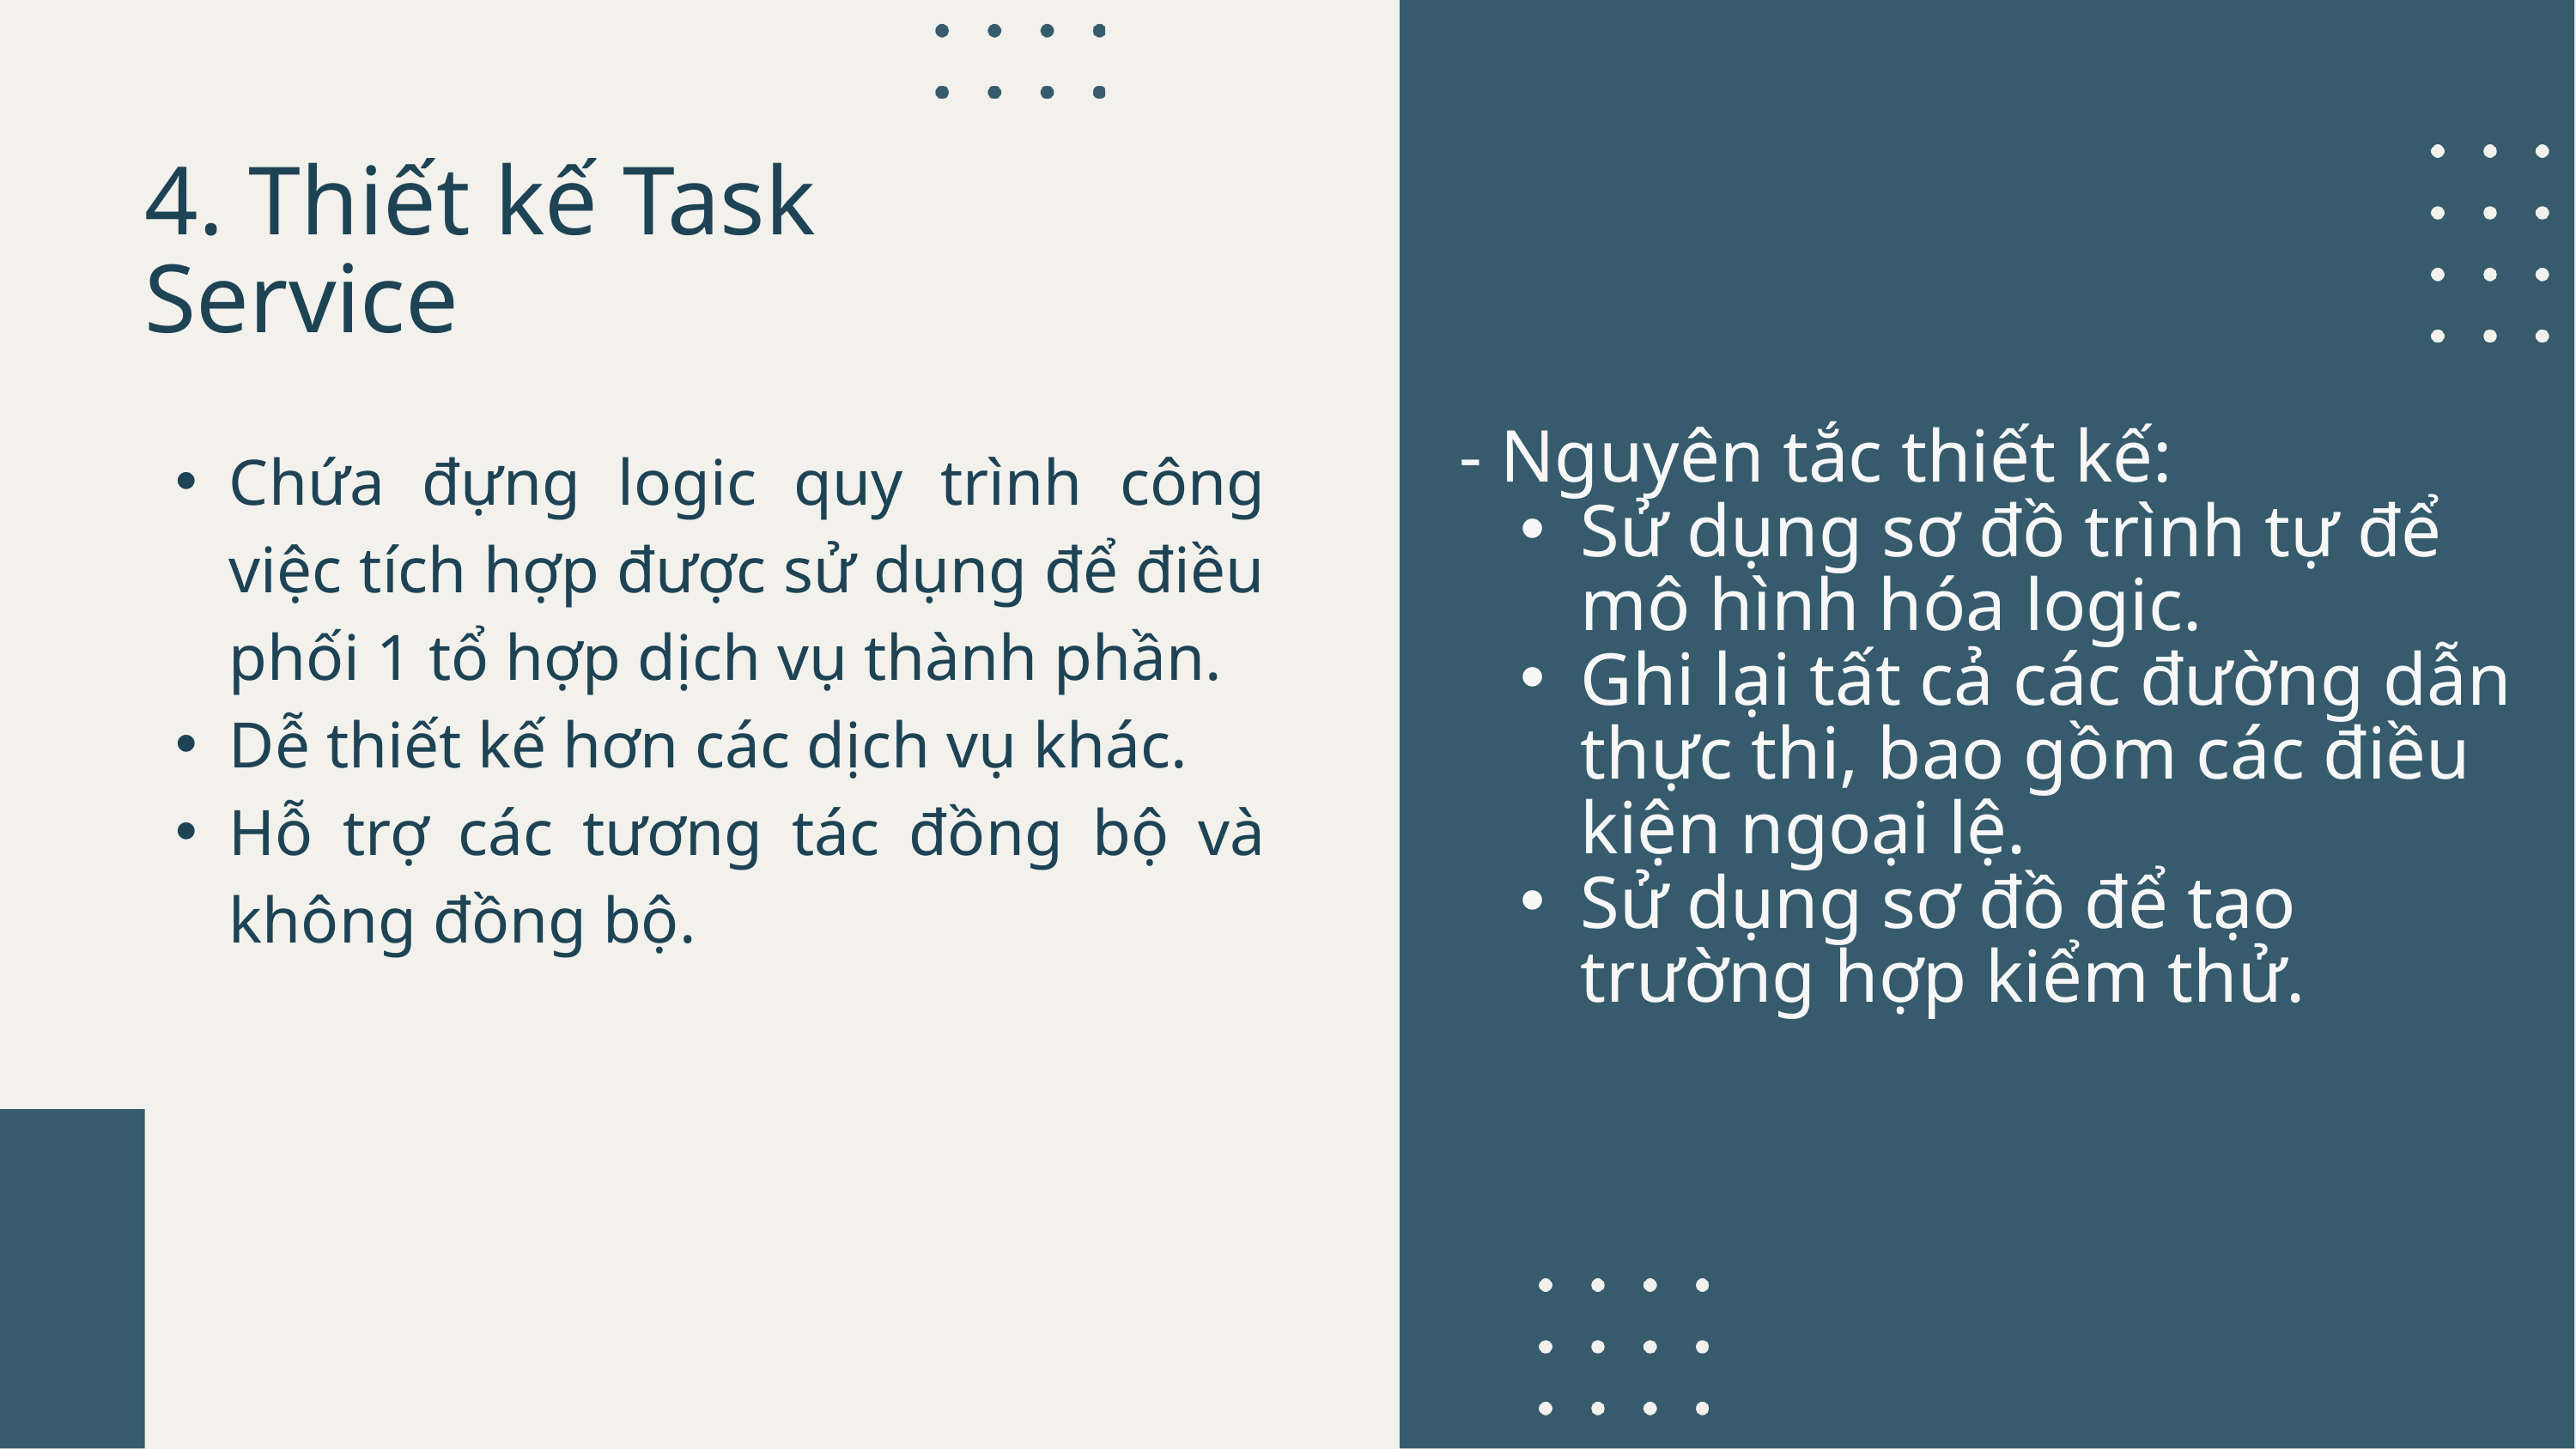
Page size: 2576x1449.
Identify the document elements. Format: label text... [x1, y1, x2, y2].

text_box 4. Thiết kế Task Service [144, 155, 914, 352]
text_box - Nguyên tắc thiết kế: Sử dụng sơ đồ trình tự để mô hình hóa logic. Ghi lại tất cả các đường dẫn thực thi, bao gồm các điều kiện ngoại lệ. Sử dụng sơ đồ để tạo trường hợp kiểm thử. [1459, 421, 2516, 1017]
text_box [0, 1109, 145, 1449]
text_box [1539, 1278, 1709, 1449]
text_box [935, 0, 1106, 100]
text_box [2431, 144, 2576, 343]
text_box [1400, 0, 2575, 1449]
text_box Chứa đựng logic quy trình công việc tích hợp được sử dụng để điều phối 1 tổ hợp dịch vụ thành phần. Dễ thiết kế hơn các dịch vụ khác. Hỗ trợ các tương tác đồng bộ và không đồng bộ. [122, 430, 1267, 956]
